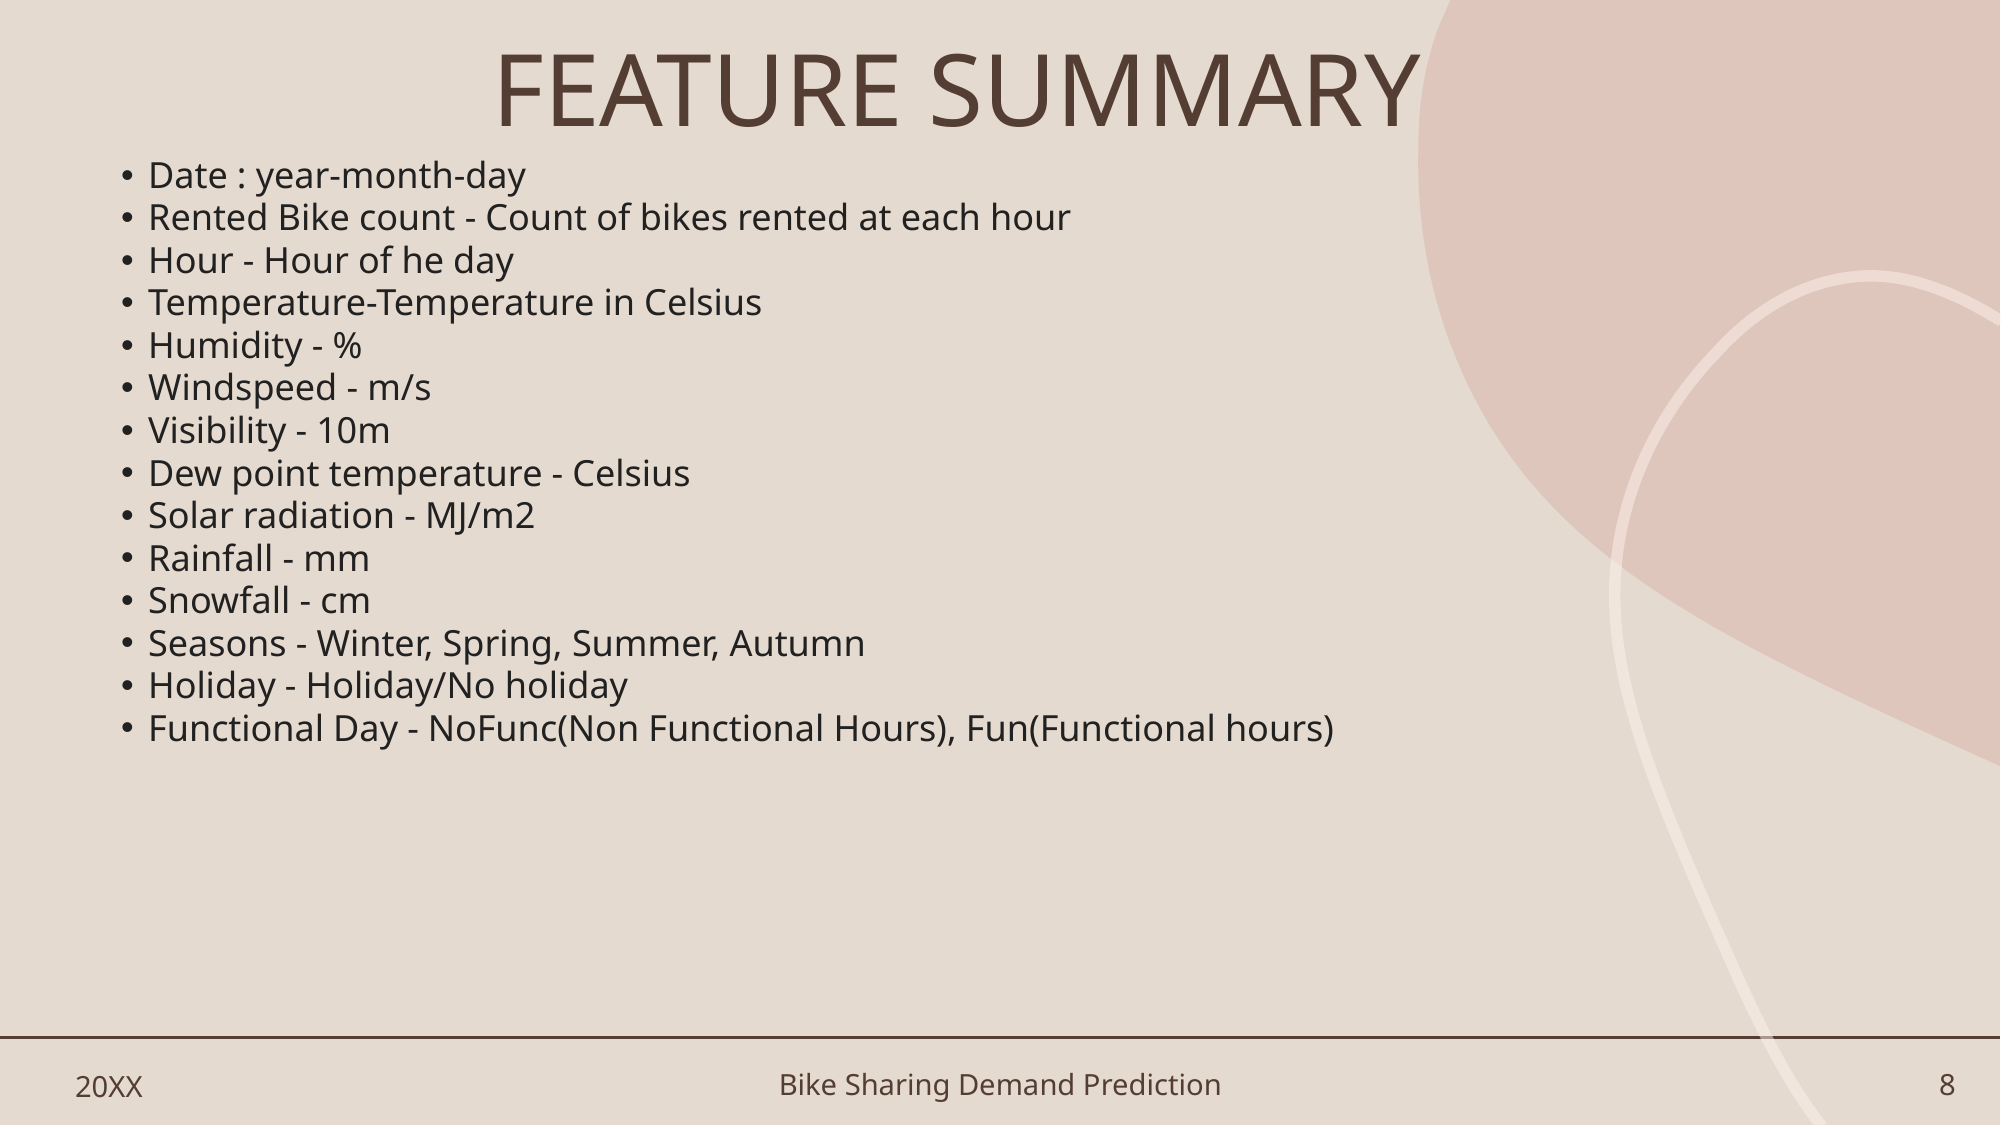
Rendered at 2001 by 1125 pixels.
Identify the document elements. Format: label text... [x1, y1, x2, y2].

list Date : year-month-day Rented Bike count - Count of bikes rented at each hour Hour - Hour of he day Temperature-Temperature in Celsius Humidity - % Windspeed - m/s Visibility - 10m Dew point temperature - Celsius Solar radiation - MJ/m2 Rainfall - mm Snowfall - cm Seasons - Winter, Spring, Summer, Autumn Holiday - Holiday/No holiday Functional Day - NoFunc(Non Functional Hours), Fun(Functional hours) [106, 149, 1643, 786]
slide_number 8 [1808, 1060, 1971, 1112]
title FEATURE SUMMARY [94, 38, 1820, 150]
footer Bike Sharing Demand Prediction [718, 1060, 1283, 1112]
slide_number 20XX [60, 1060, 222, 1112]
